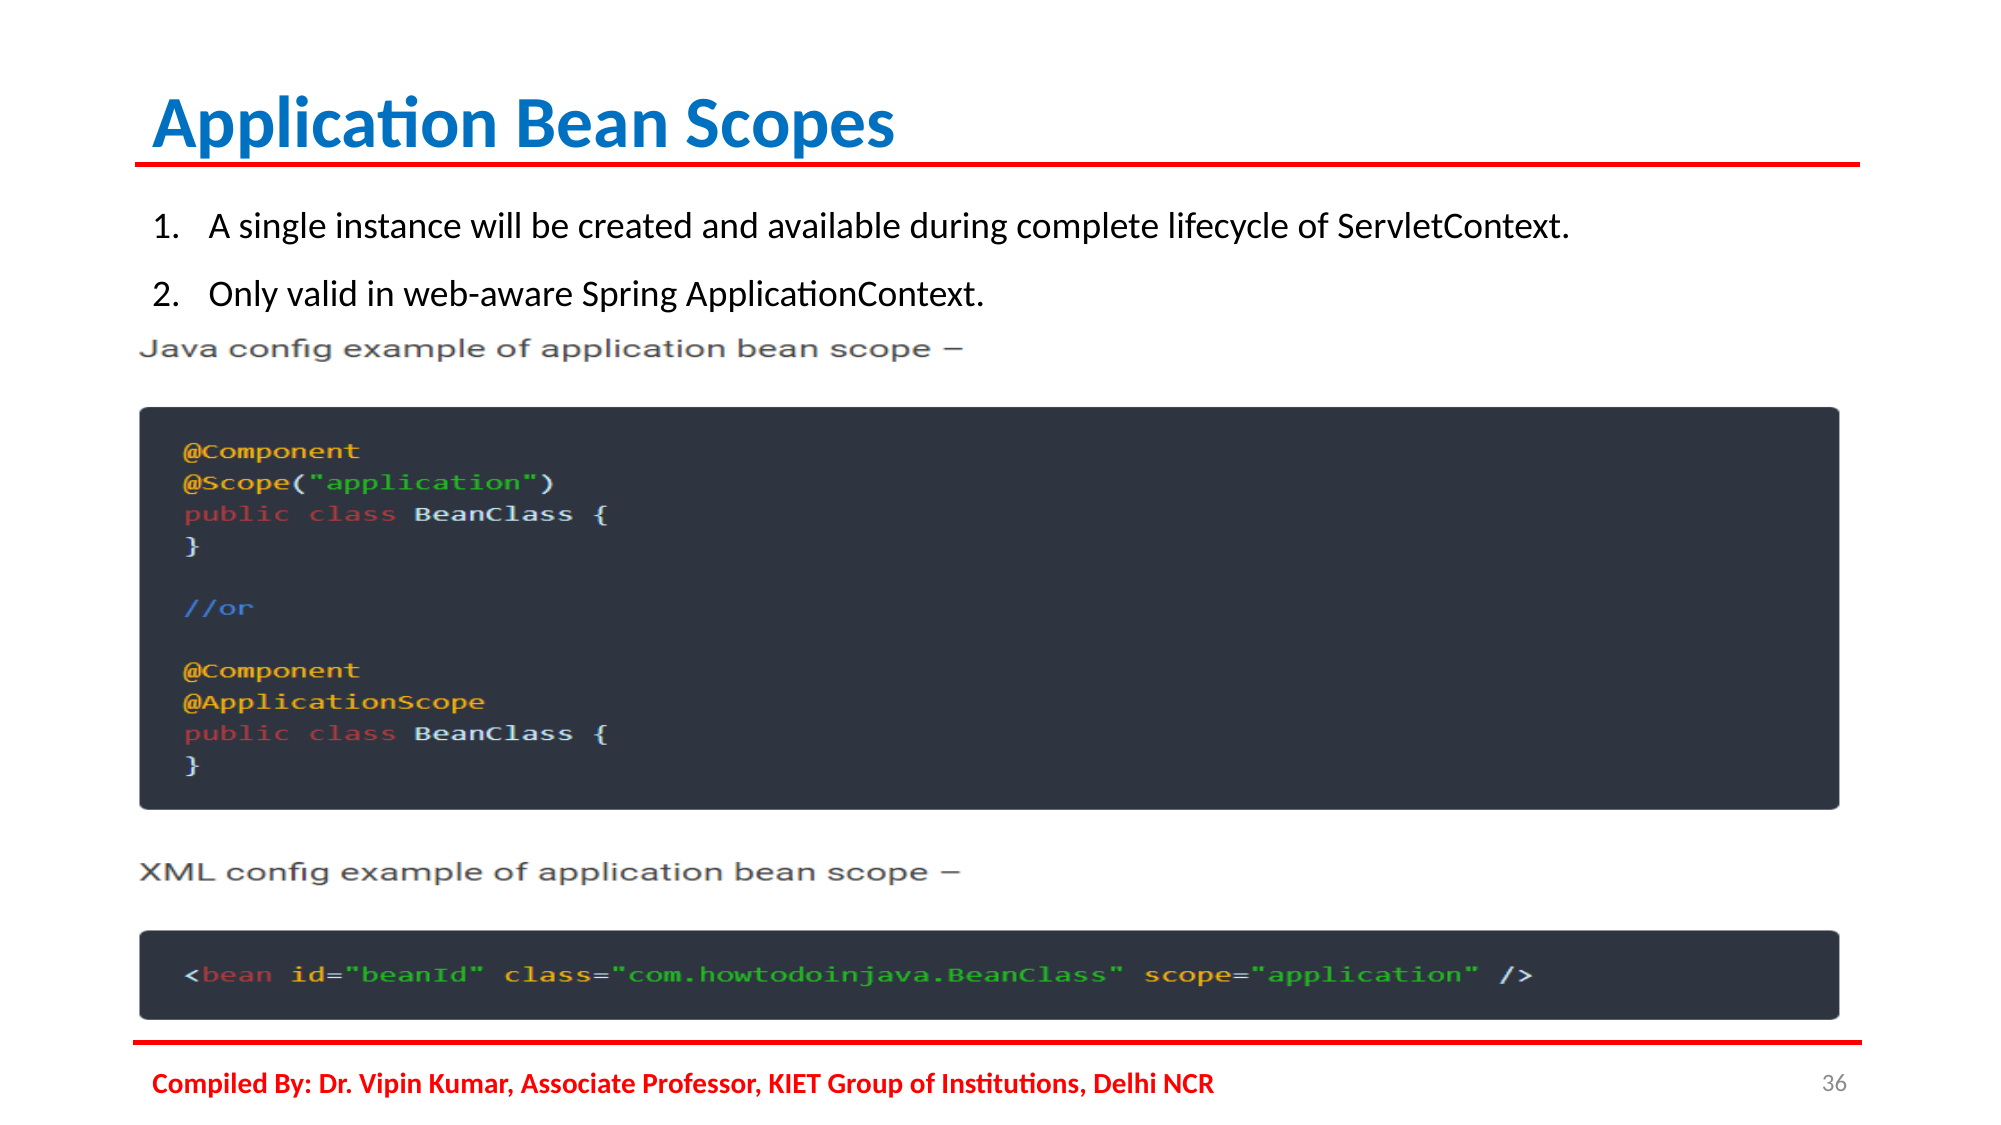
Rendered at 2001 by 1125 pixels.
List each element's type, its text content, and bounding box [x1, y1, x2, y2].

title Application Bean Scopes [137, 59, 1863, 171]
text_box A single instance will be created and available during complete lifecycle of ServletContext. Only valid in web-aware Spring ApplicationContext. [137, 171, 1863, 322]
picture [122, 334, 1863, 1035]
slide_number 36 [1694, 1051, 1863, 1112]
footer Compiled By: Dr. Vipin Kumar, Associate Professor, KIET Group of Institutions, Delhi NCR [137, 1051, 1658, 1112]
